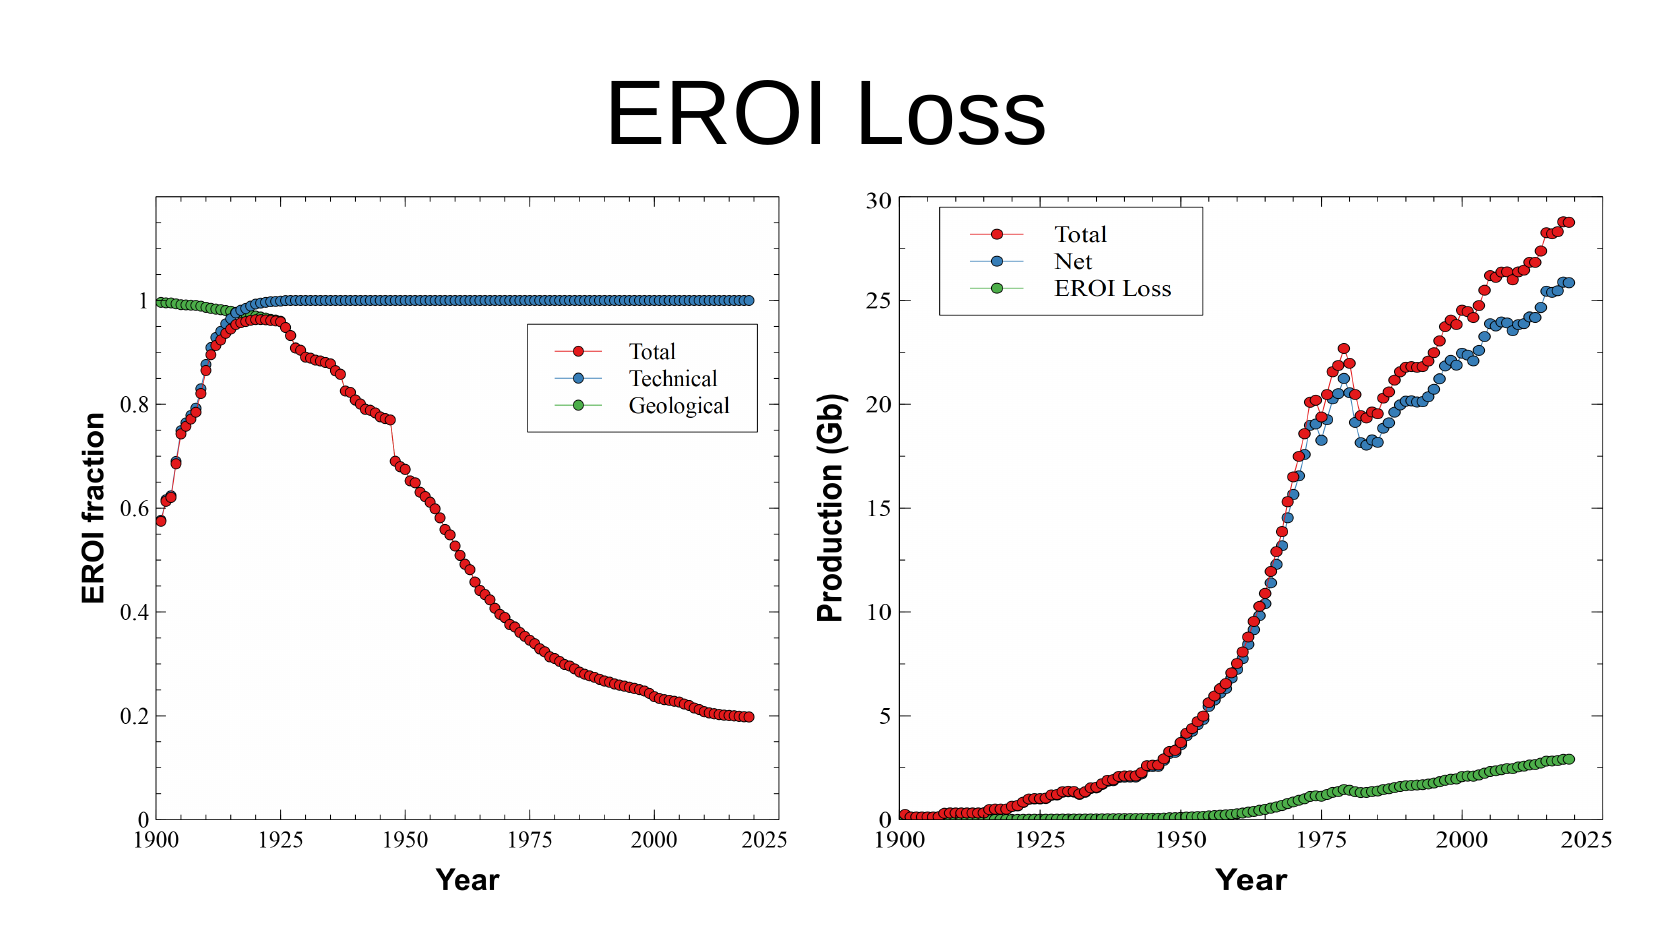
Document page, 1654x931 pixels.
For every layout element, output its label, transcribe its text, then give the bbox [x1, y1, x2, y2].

title EROI Loss [82, 37, 1571, 193]
picture [808, 187, 1613, 901]
picture [74, 187, 788, 901]
